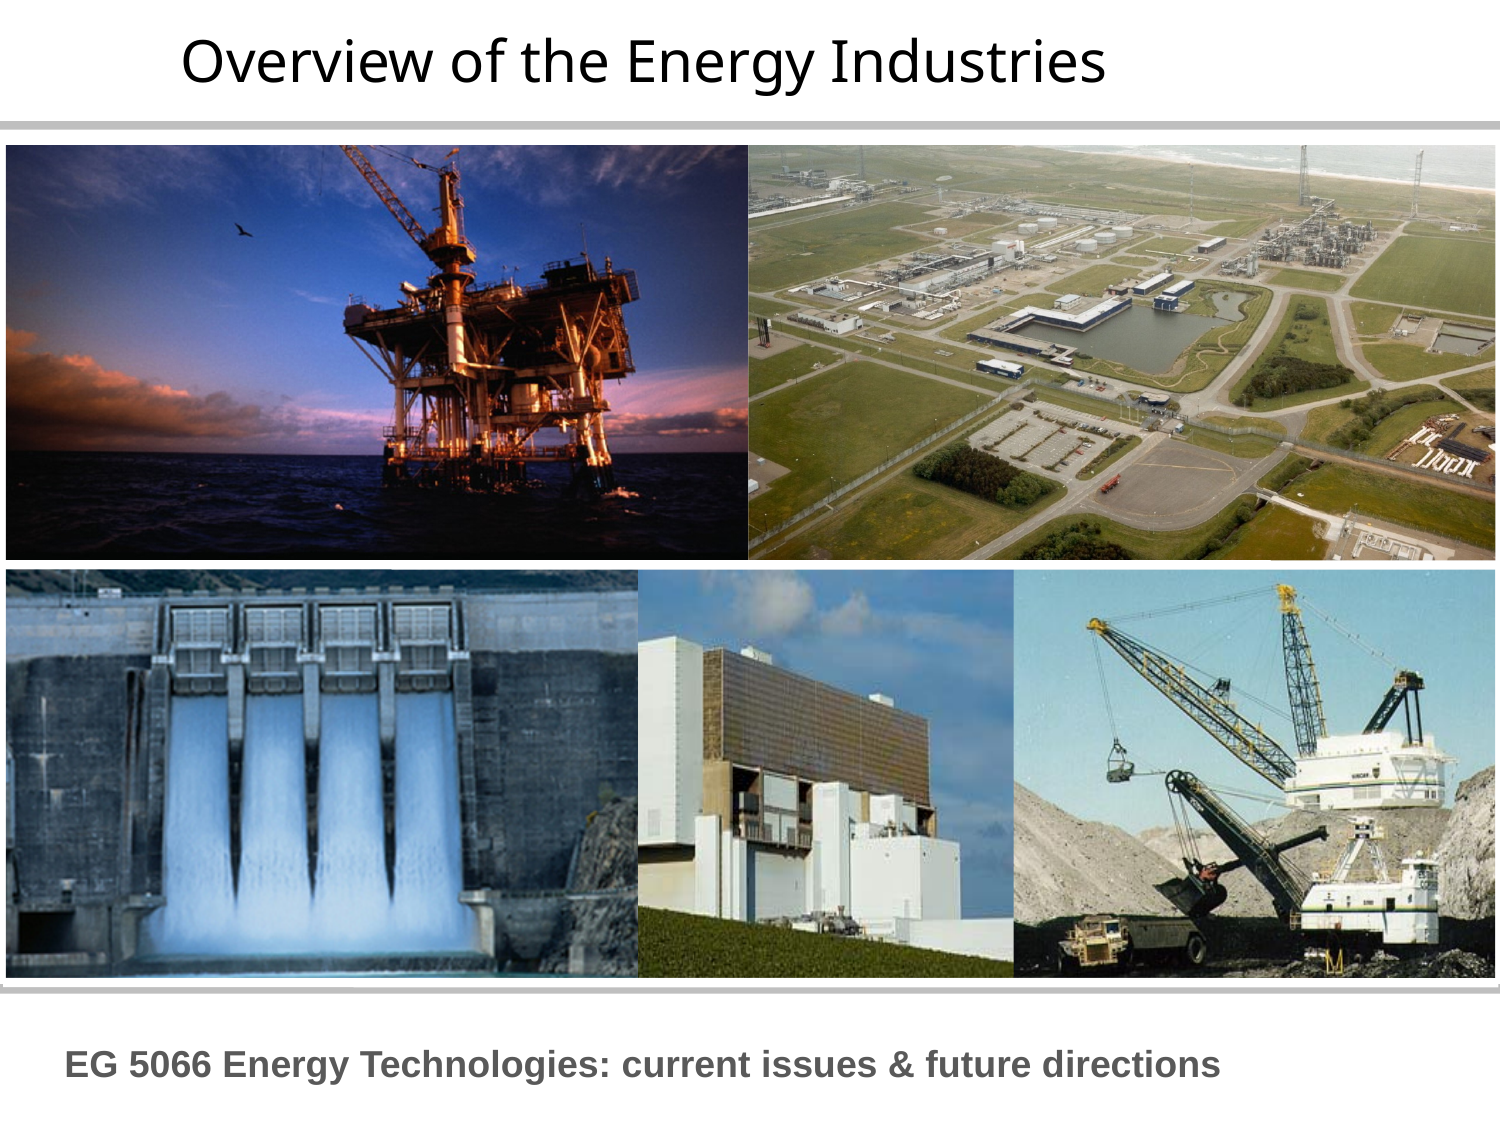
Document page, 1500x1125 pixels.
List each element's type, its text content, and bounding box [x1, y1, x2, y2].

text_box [0, 138, 1500, 986]
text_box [0, 93, 307, 137]
text_box Overview of the Energy Industries [166, 17, 1332, 102]
